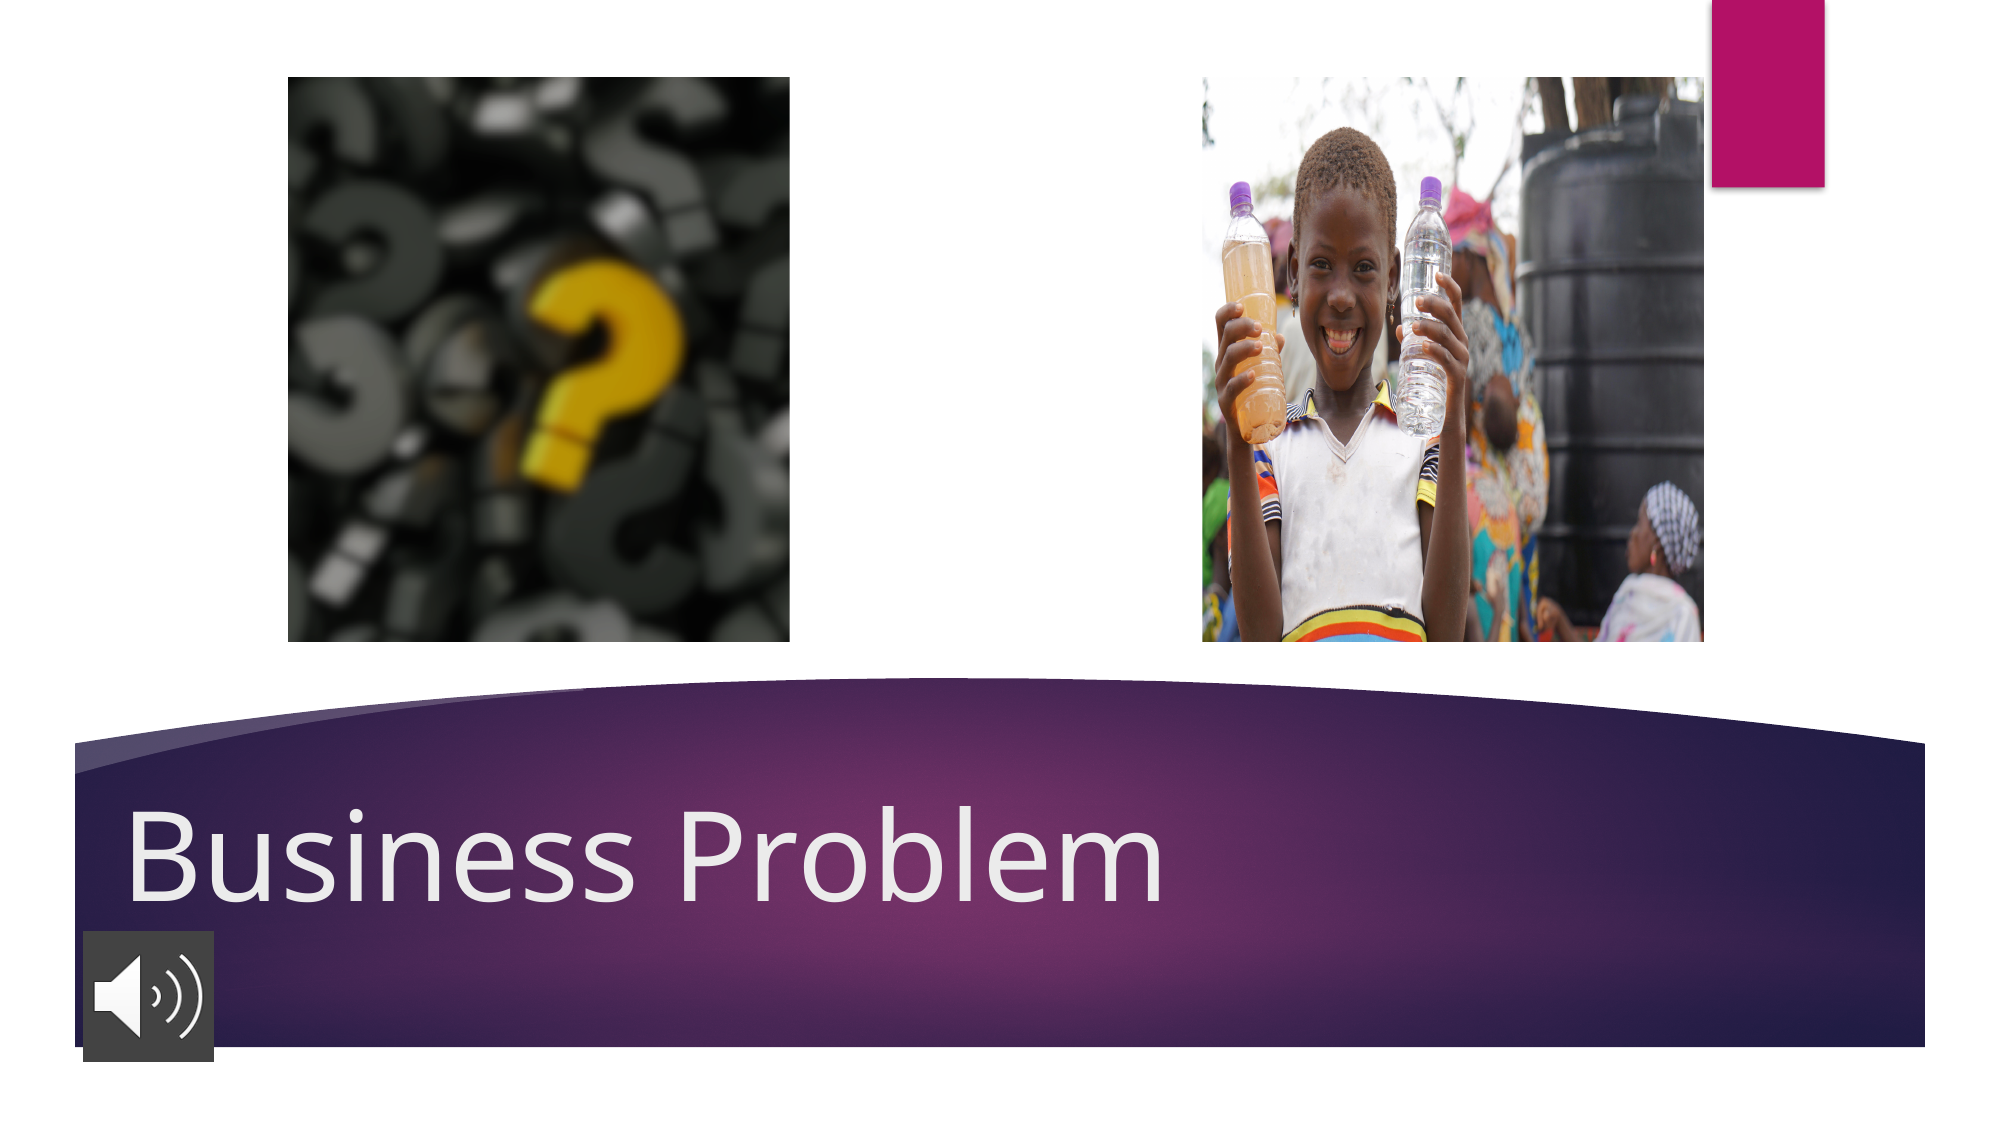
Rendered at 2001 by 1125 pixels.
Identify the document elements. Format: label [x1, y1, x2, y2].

text_box [0, 0, 2000, 1125]
picture [1202, 77, 1705, 643]
picture [287, 77, 790, 643]
picture [81, 929, 216, 1064]
